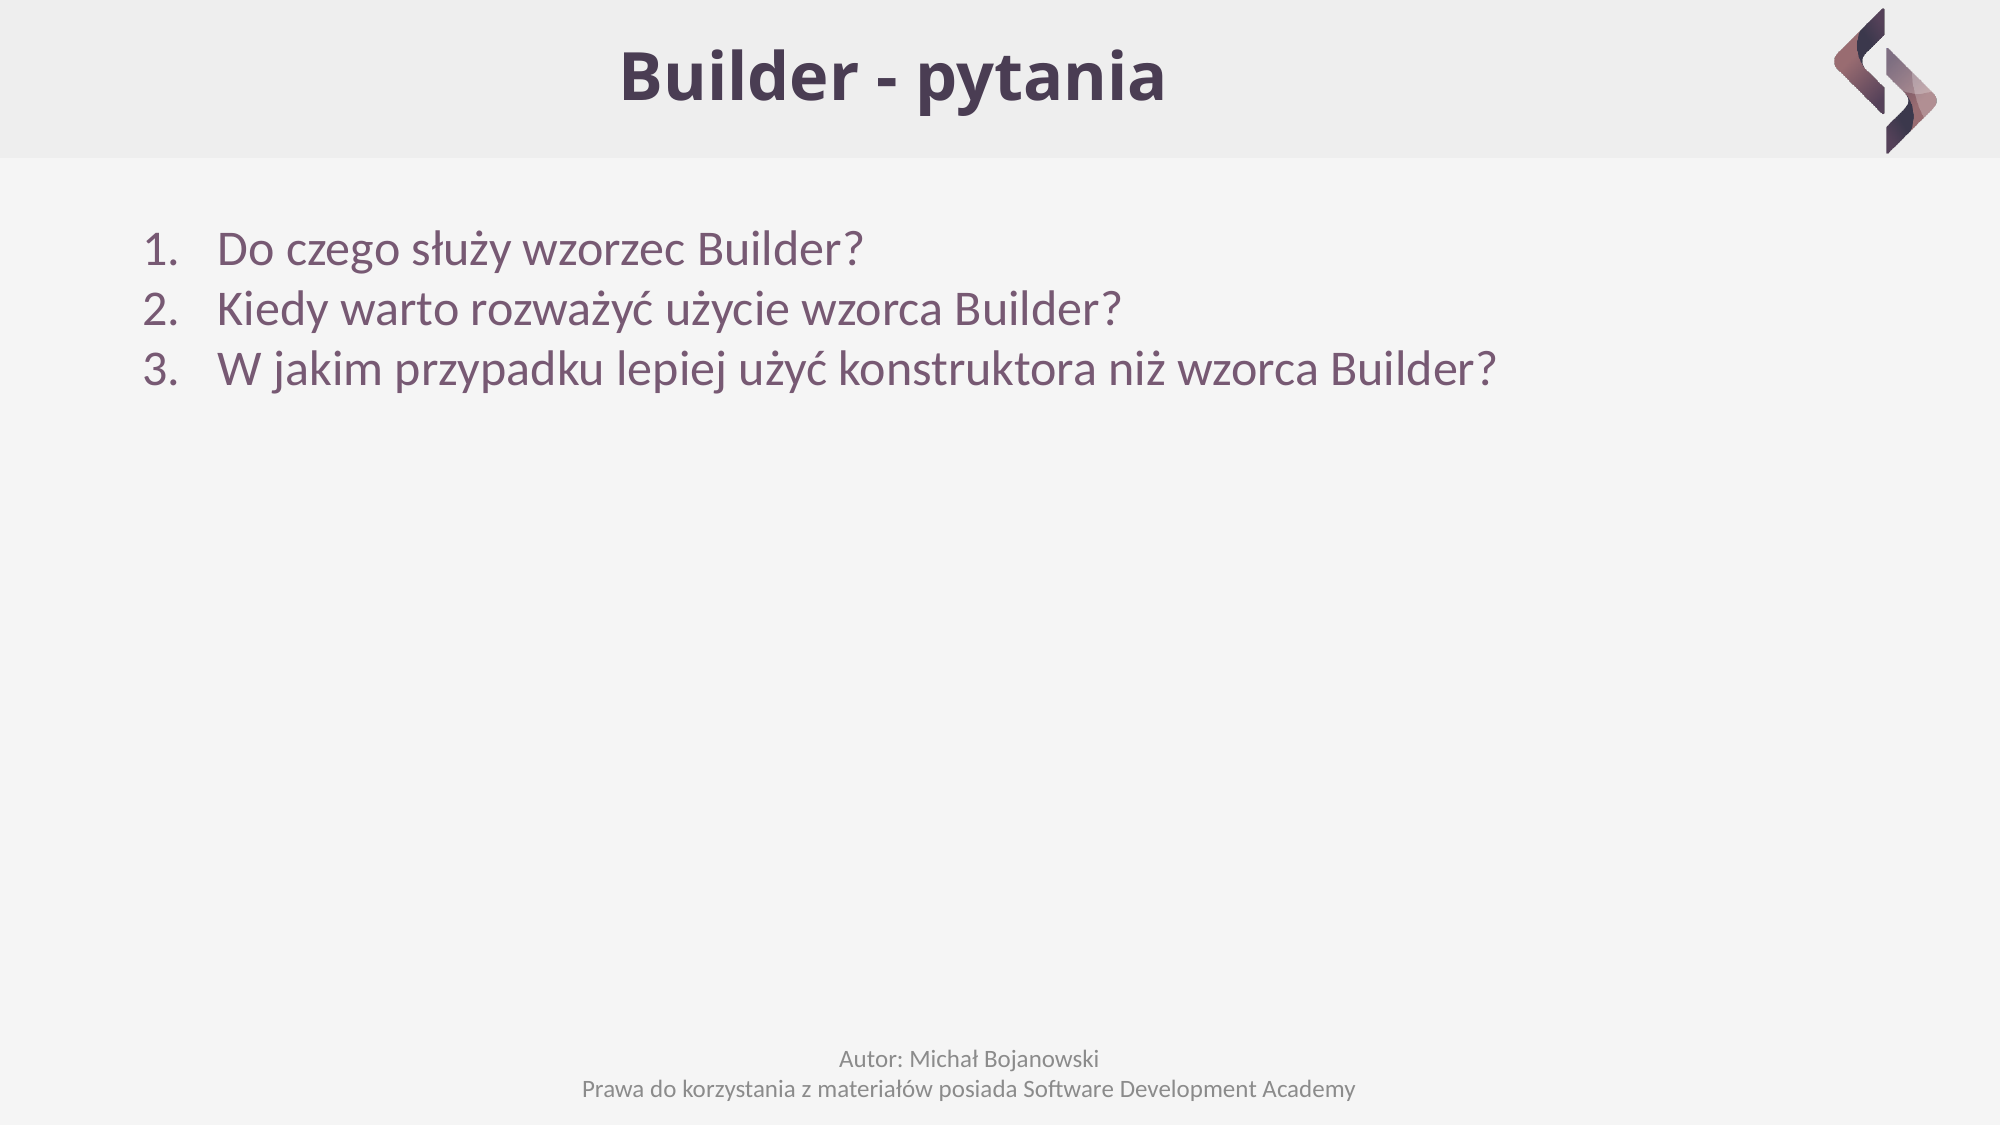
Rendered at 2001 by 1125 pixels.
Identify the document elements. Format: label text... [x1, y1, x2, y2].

title Builder - pytania [0, 0, 1788, 158]
picture [1787, 0, 2001, 166]
footer Autor: Michał Bojanowski Prawa do korzystania z materiałów posiada Software Development Academy [508, 1042, 1431, 1103]
text_box Do czego służy wzorzec Builder? Kiedy warto rozważyć użycie wzorca Builder? W jakim przypadku lepiej użyć konstruktora niż wzorca Builder? [127, 207, 1925, 463]
